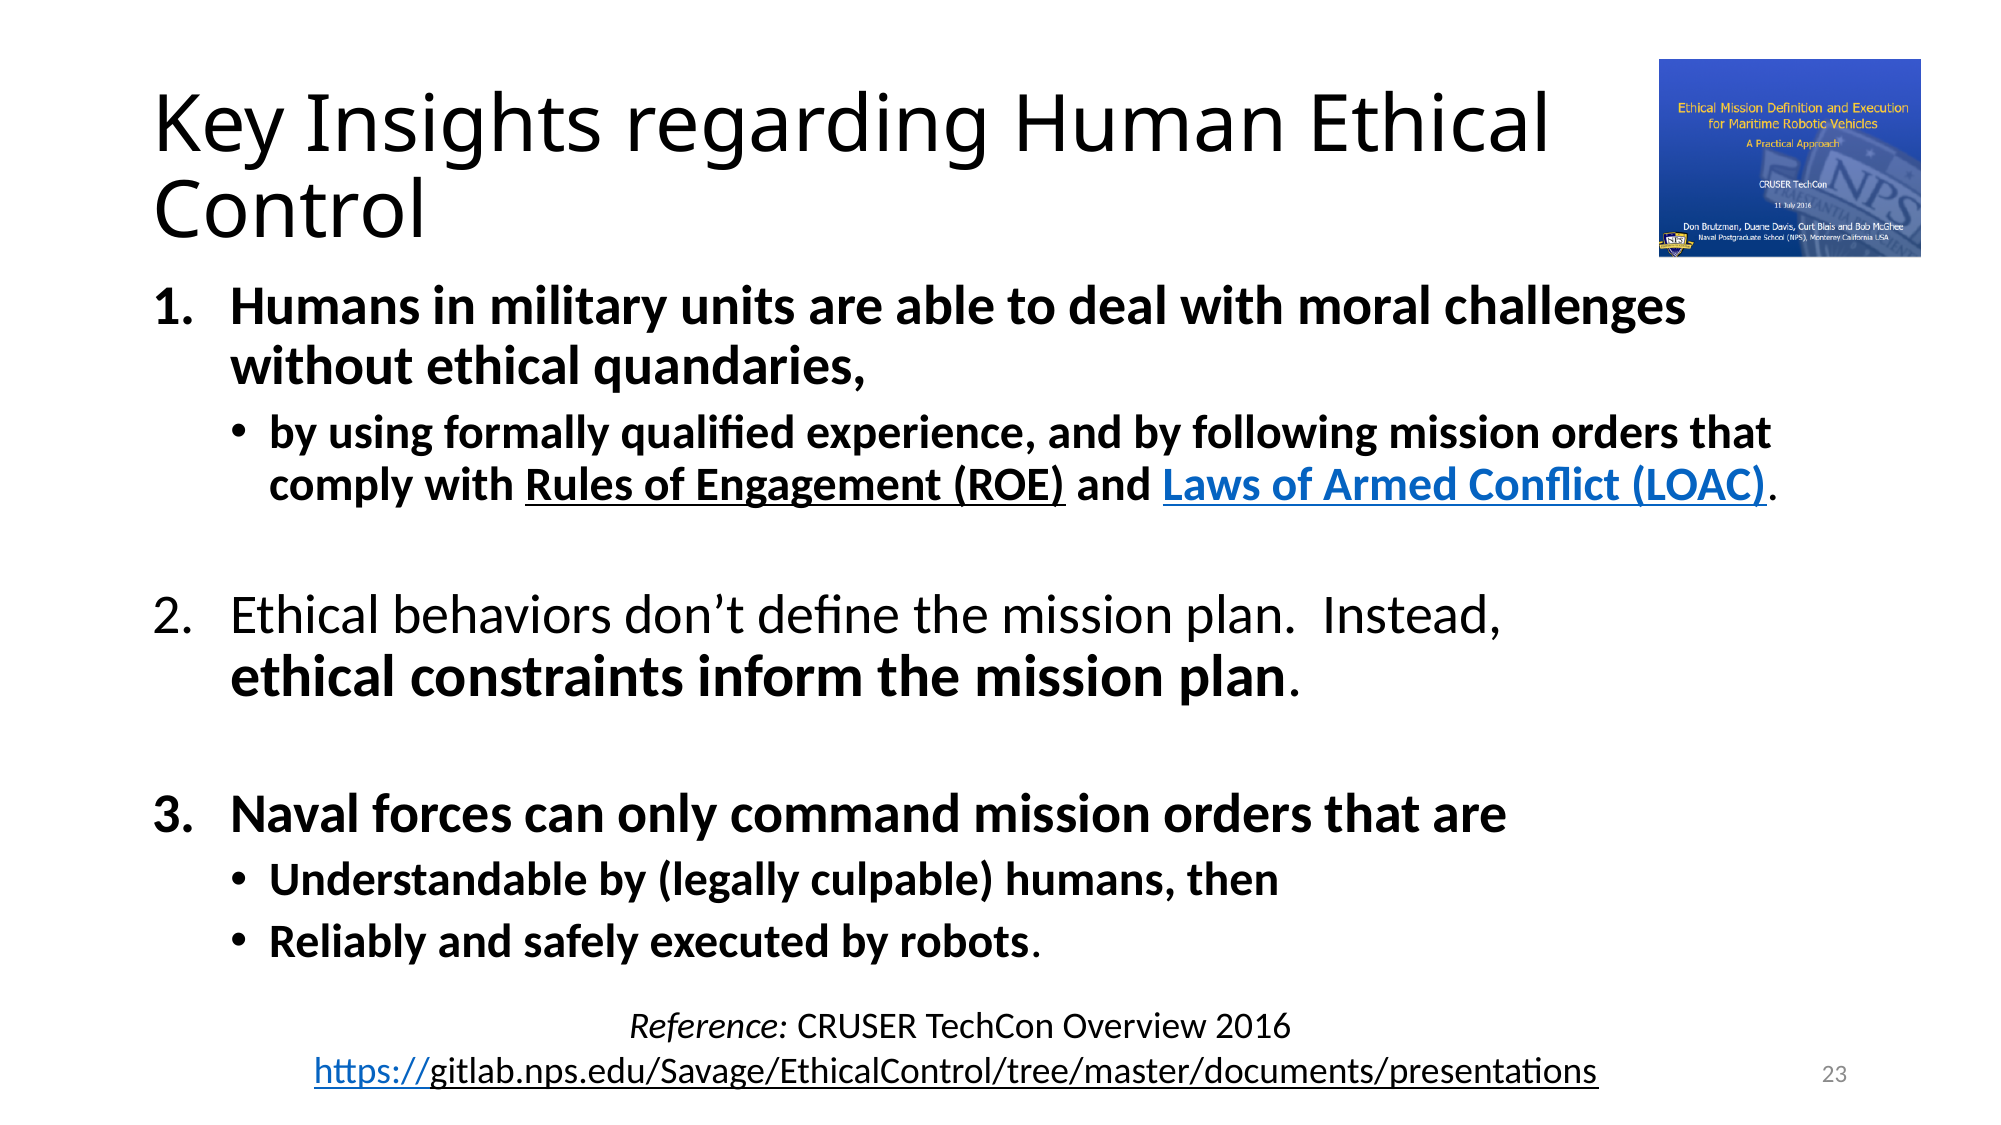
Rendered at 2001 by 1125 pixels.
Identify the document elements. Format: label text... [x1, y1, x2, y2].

text_box Reference: CRUSER TechCon Overview 2016 https://gitlab.nps.edu/Savage/EthicalControl/tree/master/documents/presentations [212, 994, 1709, 1099]
slide_number 23 [1412, 1042, 1863, 1103]
title Key Insights regarding Human Ethical Control [137, 59, 1606, 268]
list Humans in military units are able to deal with moral challenges without ethical quandaries, by using formally qualified experience, and by following mission orders that comply with Rules of Engagement (ROE) and Laws of Armed Conflict (LOAC). Ethical behaviors don’t define the mission plan. Instead, ethical constraints inform the mission plan. Naval forces can only command mission orders that are Understandable by (legally culpable) humans, then Reliably and safely executed by robots. [137, 268, 1824, 983]
picture [1659, 59, 1921, 258]
